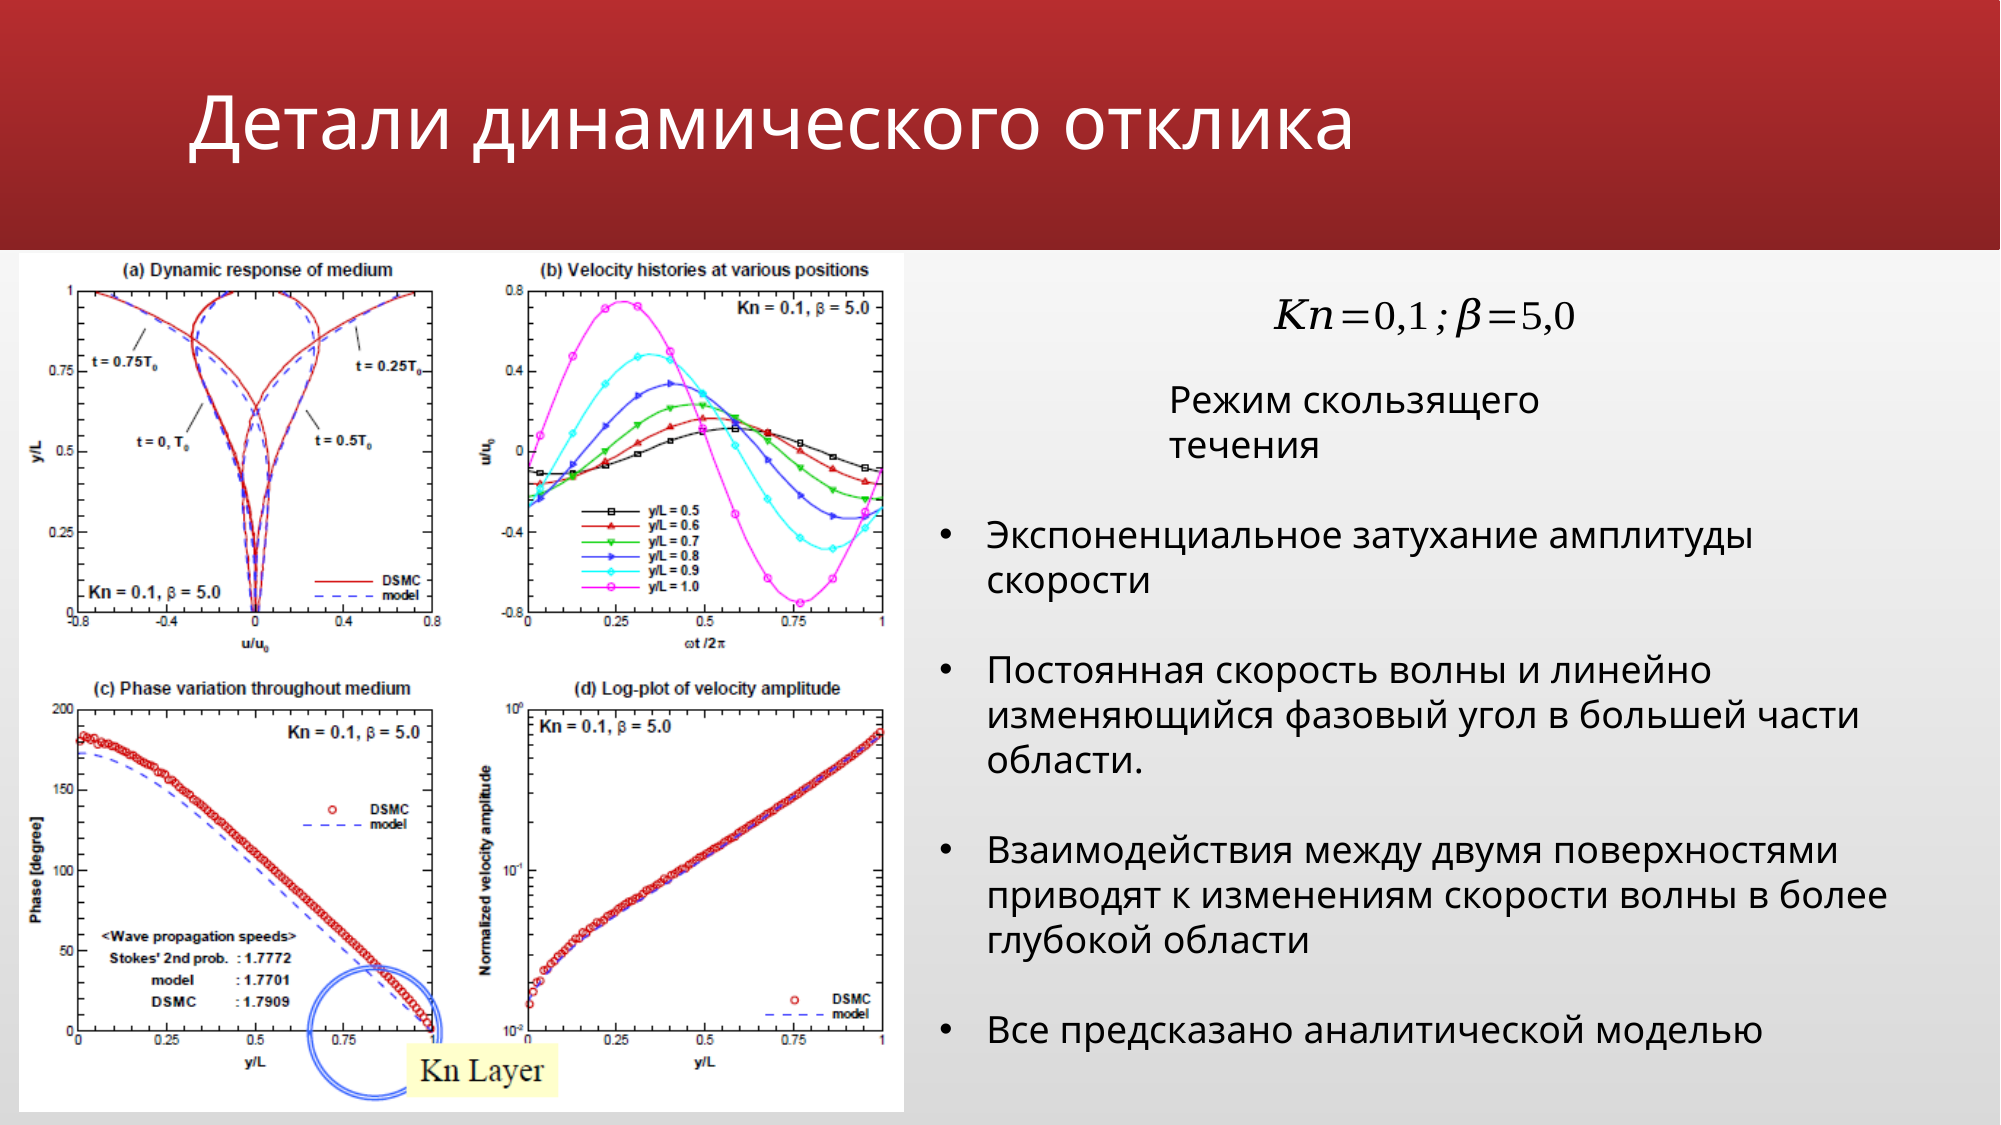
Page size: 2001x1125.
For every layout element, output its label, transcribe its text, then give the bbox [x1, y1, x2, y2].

picture [19, 253, 904, 1112]
text_box Экспоненциальное затухание амплитуды скорости Постоянная скорость волны и линейно изменяющийся фазовый угол в большей части области. Взаимодействия между двумя поверхностями приводят к изменениям скорости волны в более глубокой области Все предсказано аналитической моделью [924, 503, 1925, 1059]
title Детали динамического отклика [174, 16, 1825, 234]
text_box Режим скользящего течения [1153, 368, 1696, 474]
